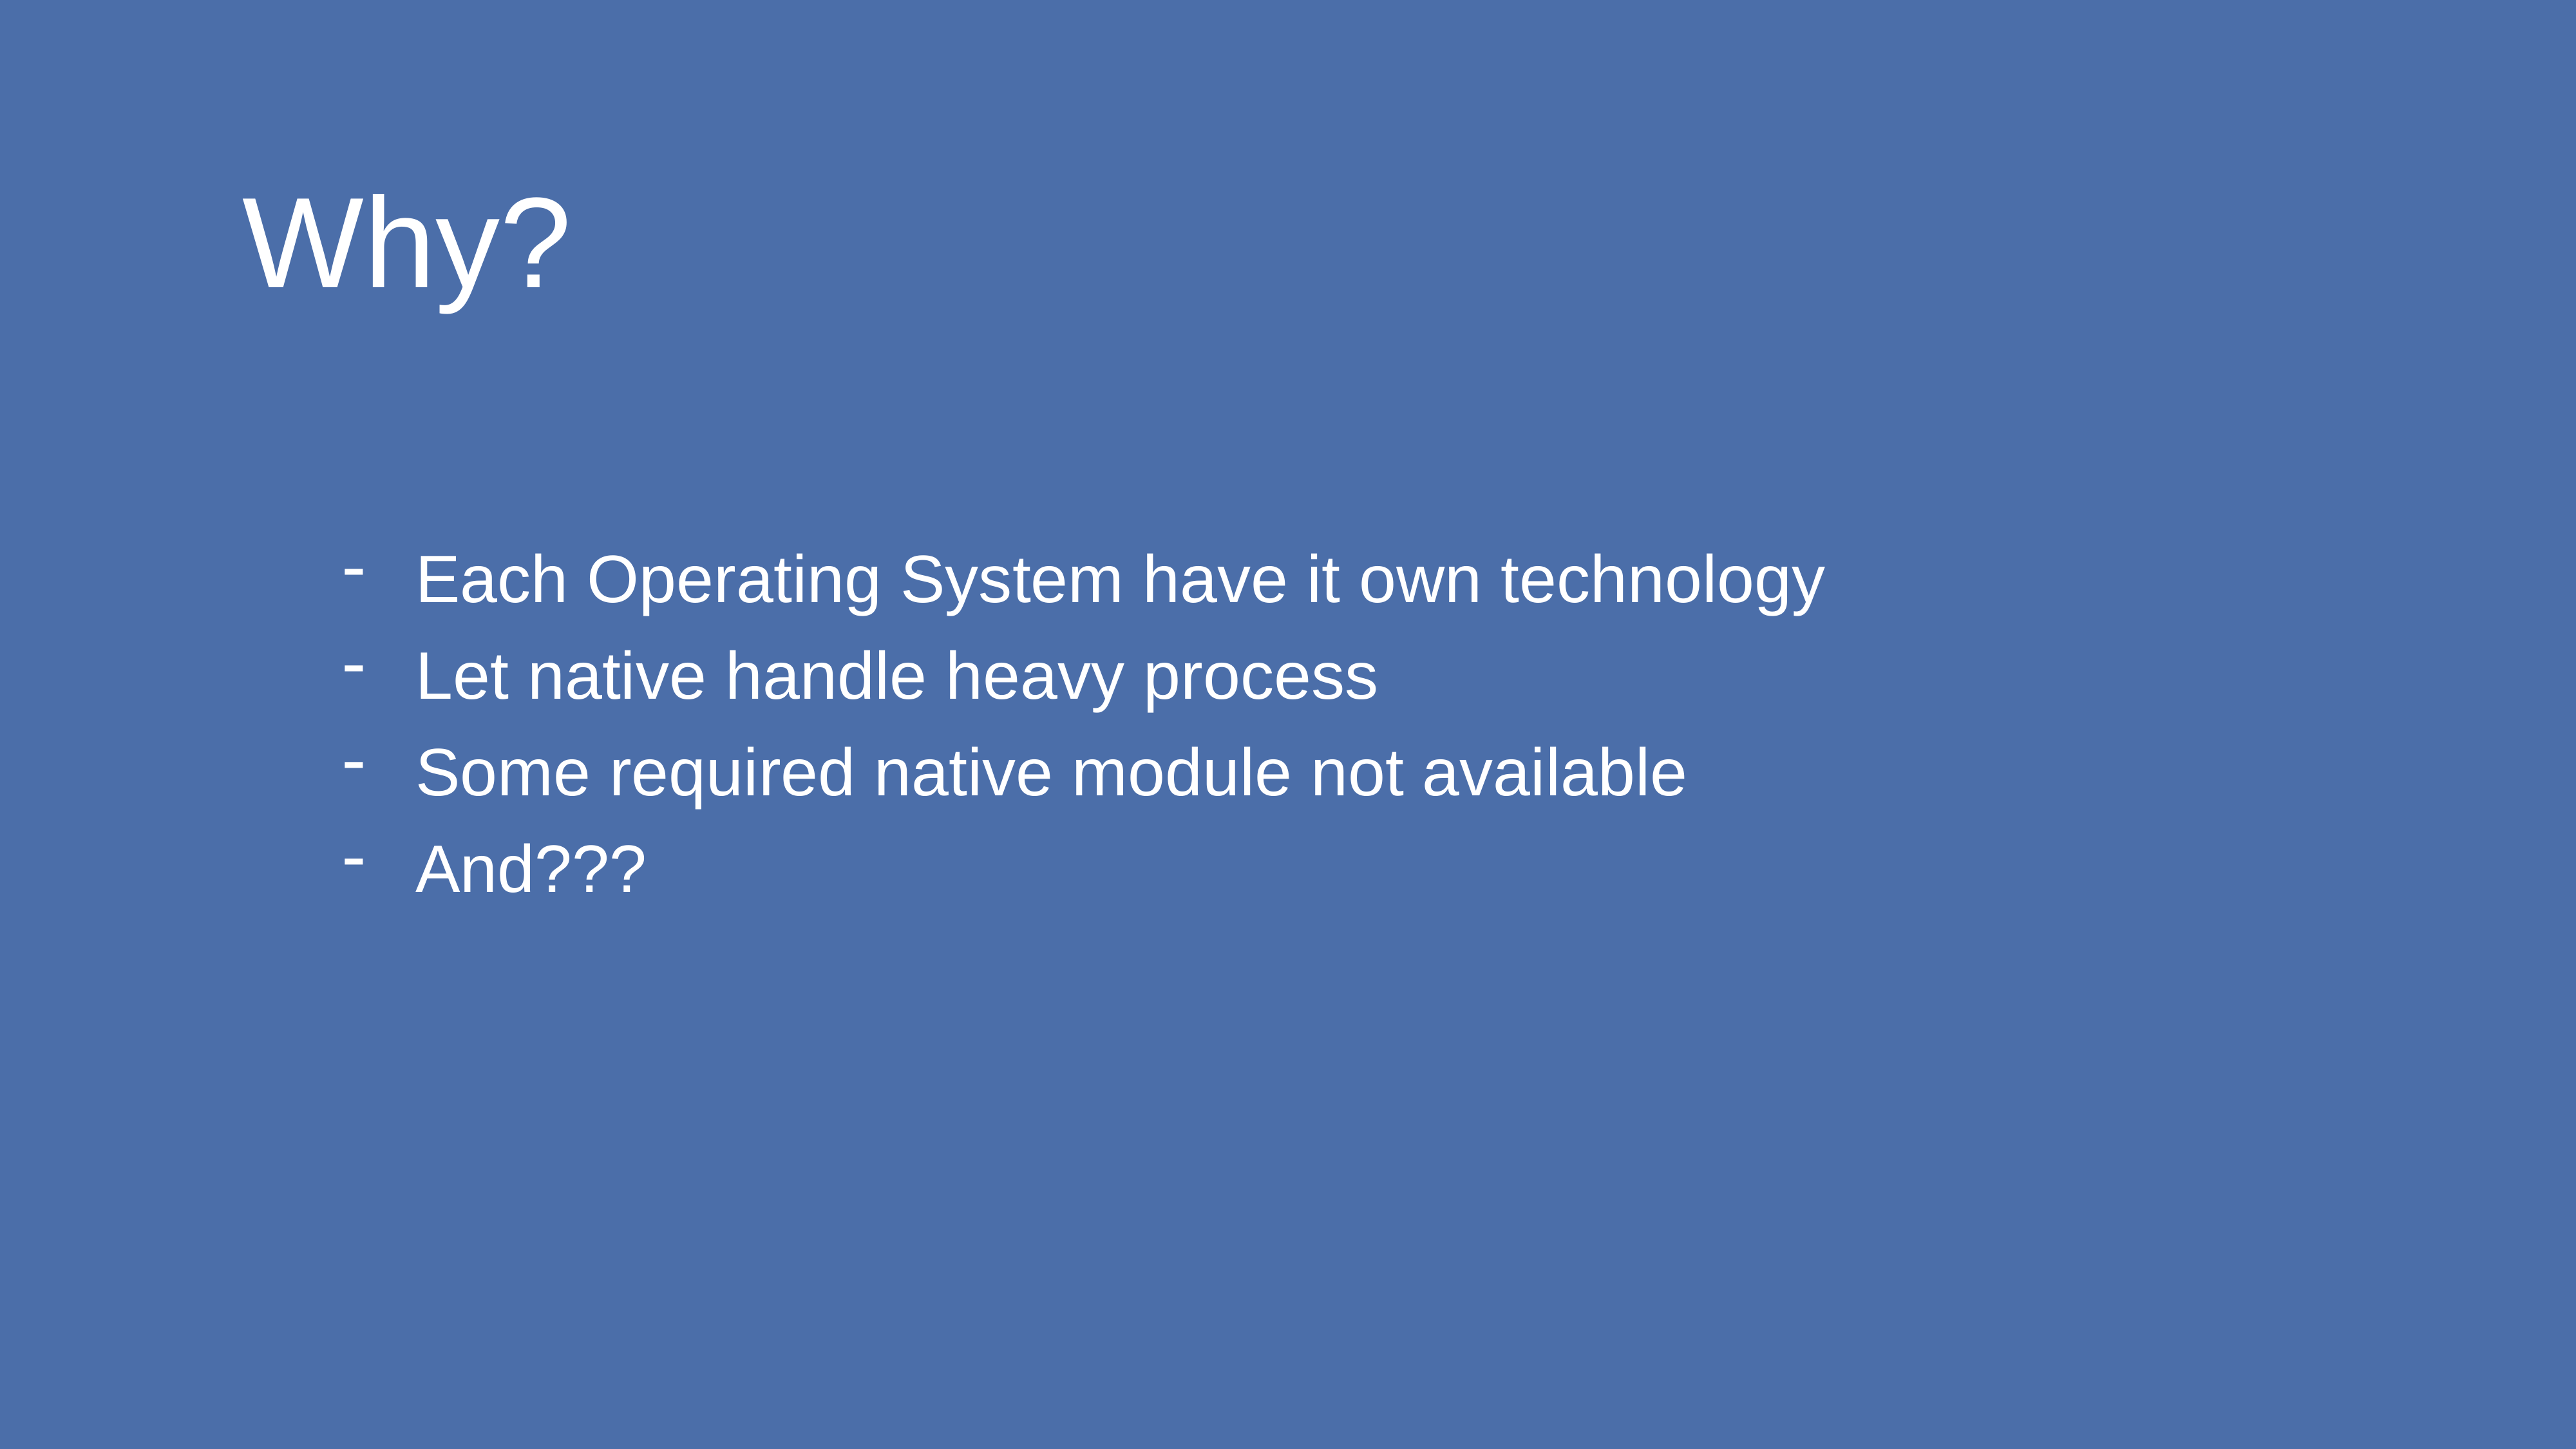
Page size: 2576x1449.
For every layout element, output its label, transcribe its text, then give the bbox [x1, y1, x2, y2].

text_box Each Operating System have it own technology Let native handle heavy process Some required native module not available And??? [241, 514, 1833, 911]
text_box Why? [237, 183, 578, 318]
